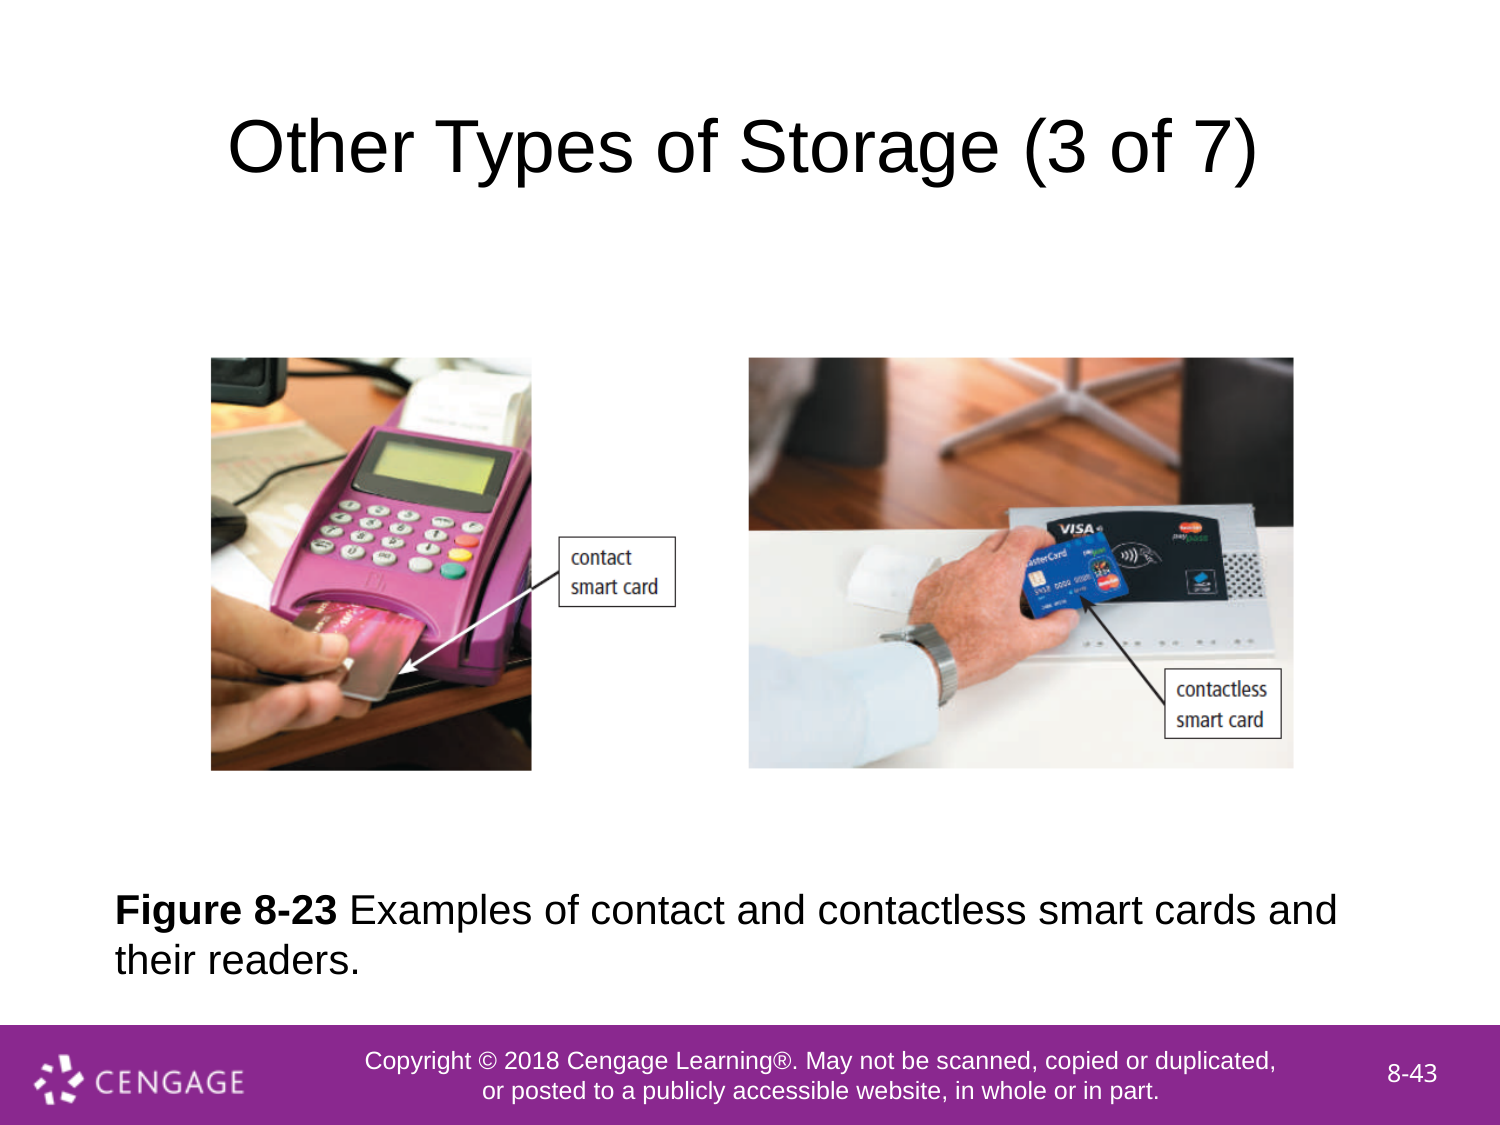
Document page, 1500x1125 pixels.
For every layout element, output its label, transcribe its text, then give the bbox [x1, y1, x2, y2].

picture [24, 1045, 249, 1113]
list Figure 8-23 Examples of contact and contactless smart cards and their readers. [99, 875, 1425, 1013]
title Other Types of Storage (3 of 7) [85, 60, 1403, 225]
picture [196, 333, 1304, 792]
